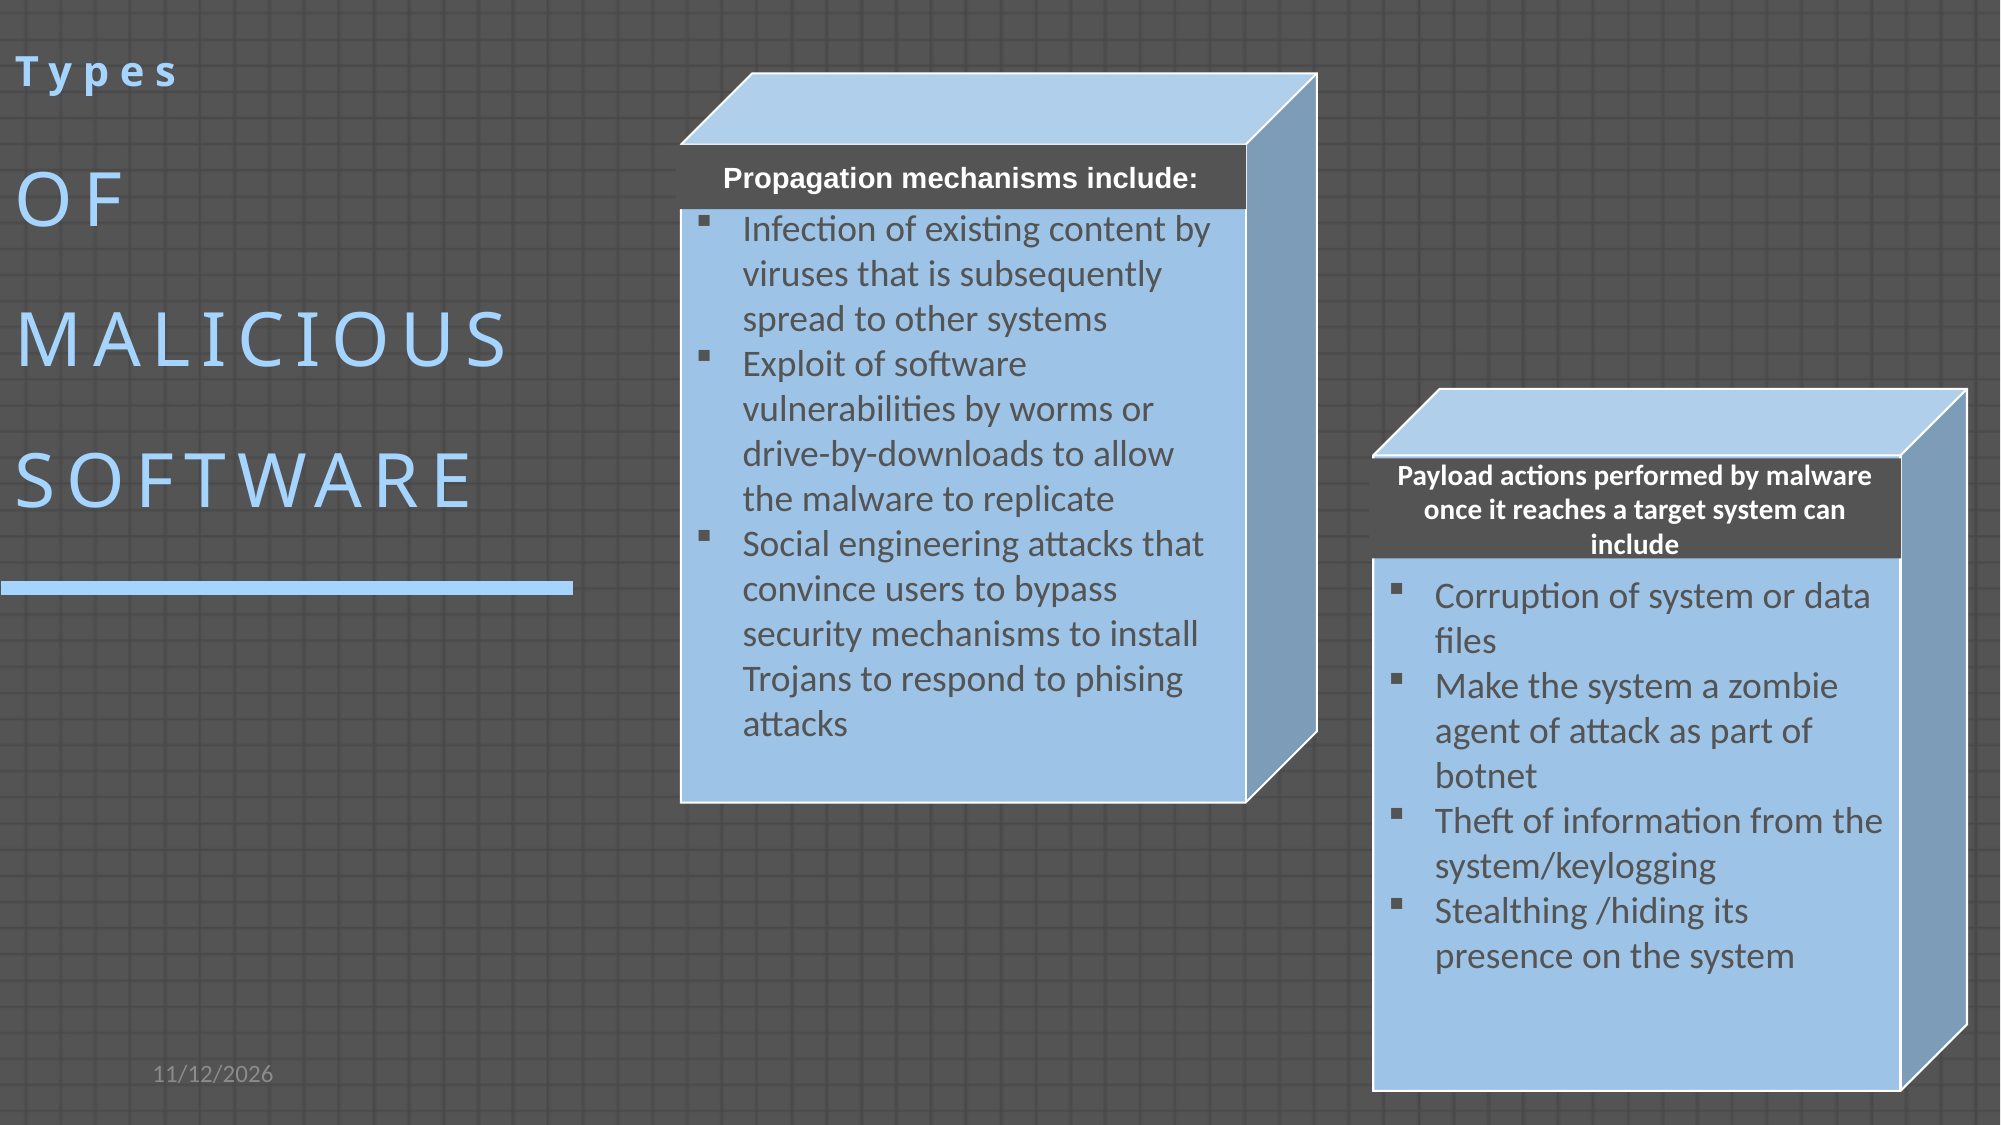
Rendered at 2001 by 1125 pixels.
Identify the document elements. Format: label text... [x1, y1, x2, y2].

text_box Payload actions performed by malware once it reaches a target system can include [1368, 457, 1902, 559]
text_box 01 [1000, 75, 1312, 143]
text_box [1383, 519, 1902, 690]
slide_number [137, 1042, 588, 1103]
slide_number 6 [1412, 1042, 1863, 1103]
text_box Propagation mechanisms include: [1000, 144, 1247, 210]
text_box Types OF MALICIOUS SOFTWARE [0, 0, 1000, 530]
text_box [0, 580, 574, 596]
text_box Infection of existing content by viruses that is subsequently spread to other systems Exploit of software vulnerabilities by worms or drive-by-downloads to allow the malware to replicate Social engineering attacks that convince users to bypass security mechanisms to install Trojans to respond to phising attacks [679, 72, 1318, 804]
text_box Corruption of system or data files Make the system a zombie agent of attack as part of botnet Theft of information from the system/keylogging Stealthing /hiding its presence on the system [1372, 387, 1969, 1092]
picture [0, 0, 2001, 1125]
text_box 04 [1378, 390, 1963, 454]
